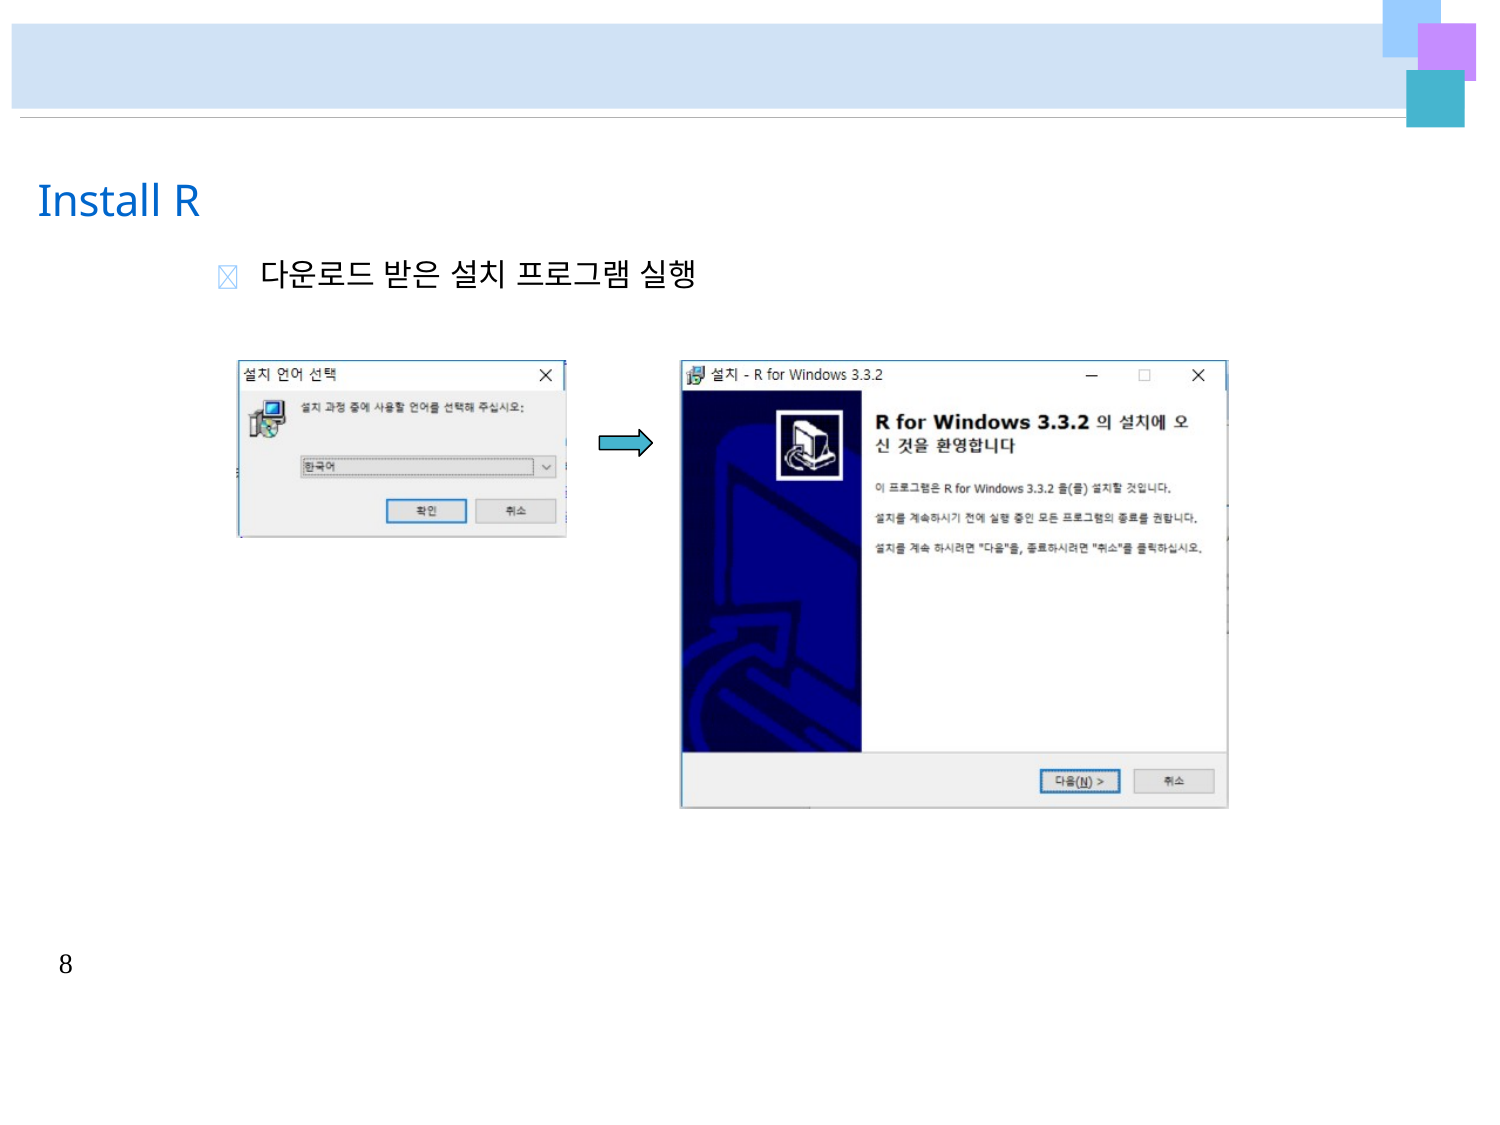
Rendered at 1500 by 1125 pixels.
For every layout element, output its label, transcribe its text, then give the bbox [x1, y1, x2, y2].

text_box  다운로드 받은 설치 프로그램 실행 [214, 255, 742, 293]
slide_number 8 [55, 945, 90, 1125]
text_box [599, 429, 653, 457]
text_box [236, 360, 567, 538]
text_box [679, 360, 1229, 809]
title Install R [36, 172, 1089, 361]
